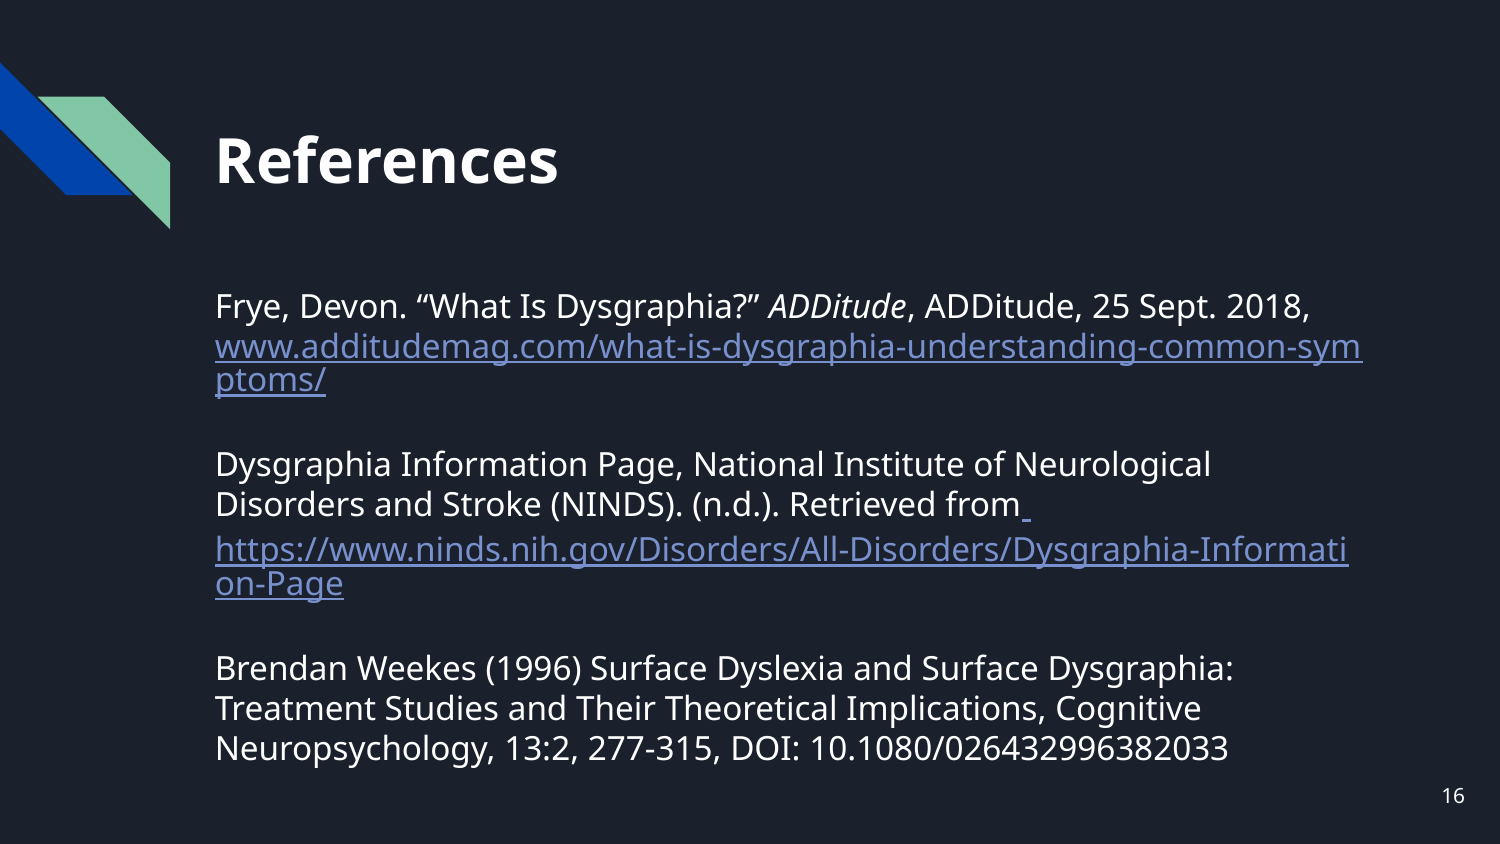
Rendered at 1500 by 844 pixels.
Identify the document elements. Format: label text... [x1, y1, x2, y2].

text_box Frye, Devon. “What Is Dysgraphia?” ADDitude, ADDitude, 25 Sept. 2018, www.additudemag.com/what-is-dysgraphia-understanding-common-symptoms/ Dysgraphia Information Page, National Institute of Neurological Disorders and Stroke (NINDS). (n.d.). Retrieved from https://www.ninds.nih.gov/Disorders/All-Disorders/Dysgraphia-Information-Page Brendan Weekes (1996) Surface Dyslexia and Surface Dysgraphia: Treatment Studies and Their Theoretical Implications, Cognitive Neuropsychology, 13:2, 277-315, DOI: 10.1080/026432996382033 [199, 270, 1381, 821]
slide_number 16 [1389, 764, 1480, 830]
title References [199, 105, 1355, 256]
